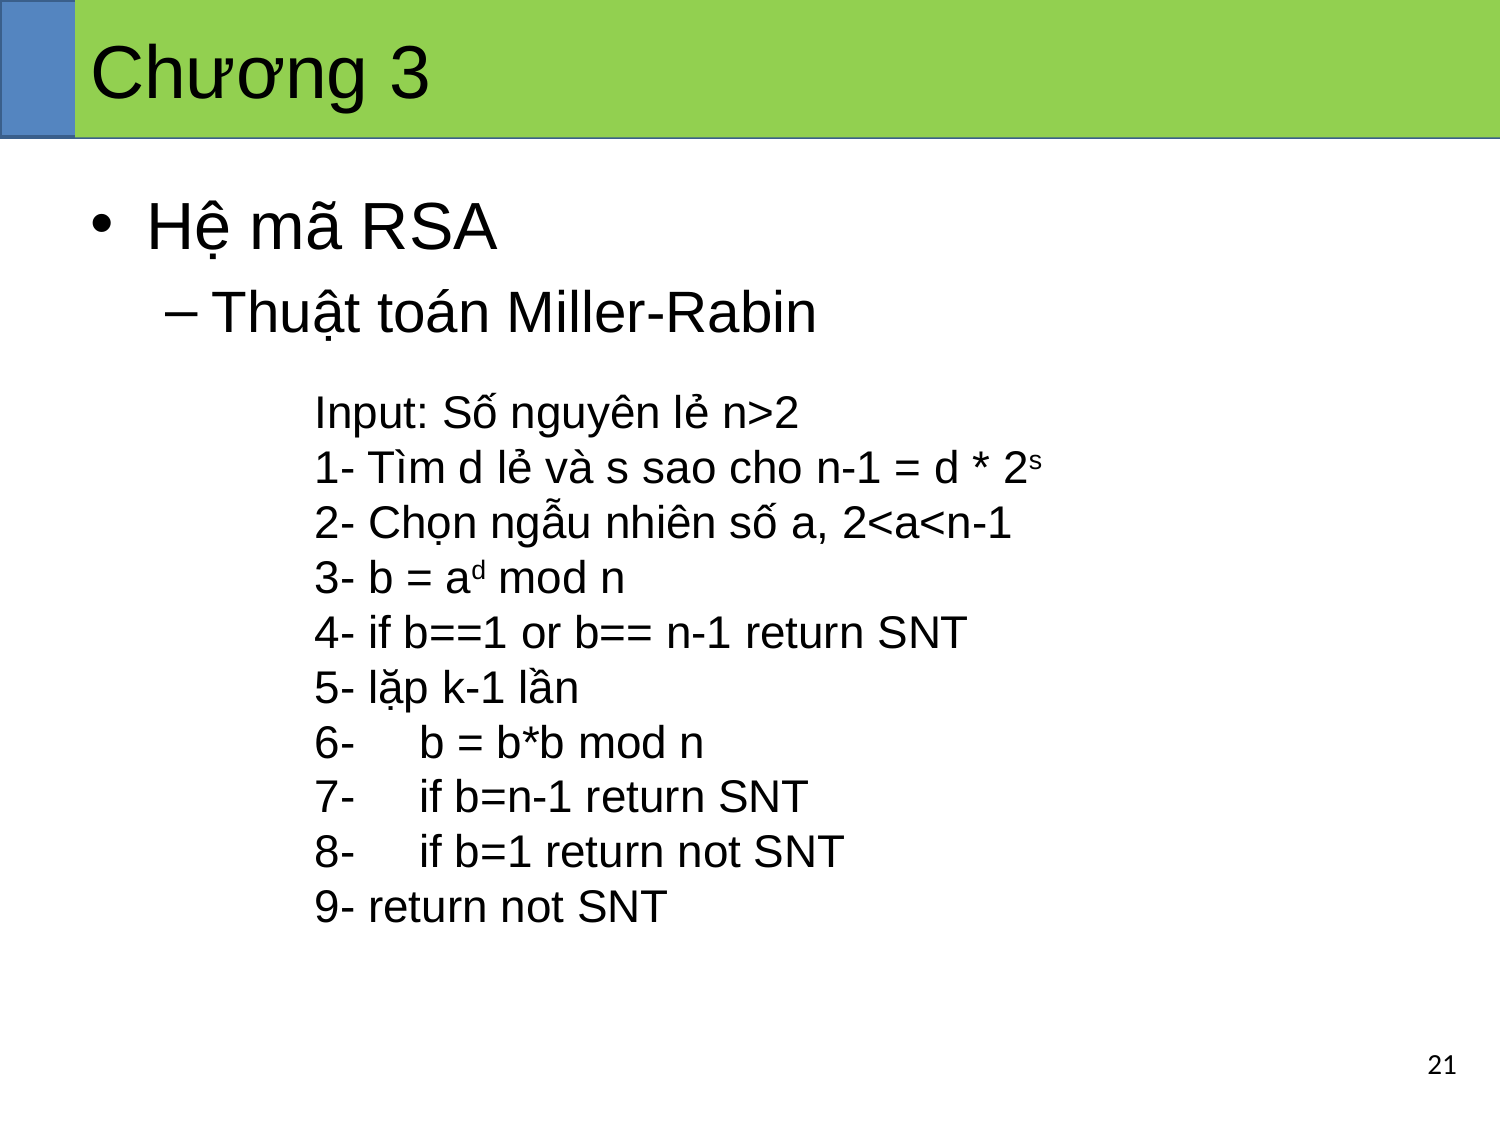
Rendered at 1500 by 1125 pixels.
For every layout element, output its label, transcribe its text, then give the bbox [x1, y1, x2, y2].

text_box Input: Số nguyên lẻ n>2 1- Tìm d lẻ và s sao cho n-1 = d * 2s 2- Chọn ngẫu nhiên số a, 2<a<n-1 3- b = ad mod n 4- if b==1 or b== n-1 return SNT 5- lặp k-1 lần 6- b = b*b mod n 7- if b=n-1 return SNT 8- if b=1 return not SNT 9- return not SNT [300, 374, 1225, 940]
slide_number 21 [1412, 1037, 1488, 1098]
list Hệ mã RSA Thuật toán Miller-Rabin [75, 174, 1425, 1038]
title Chương 3 [75, 0, 1500, 138]
